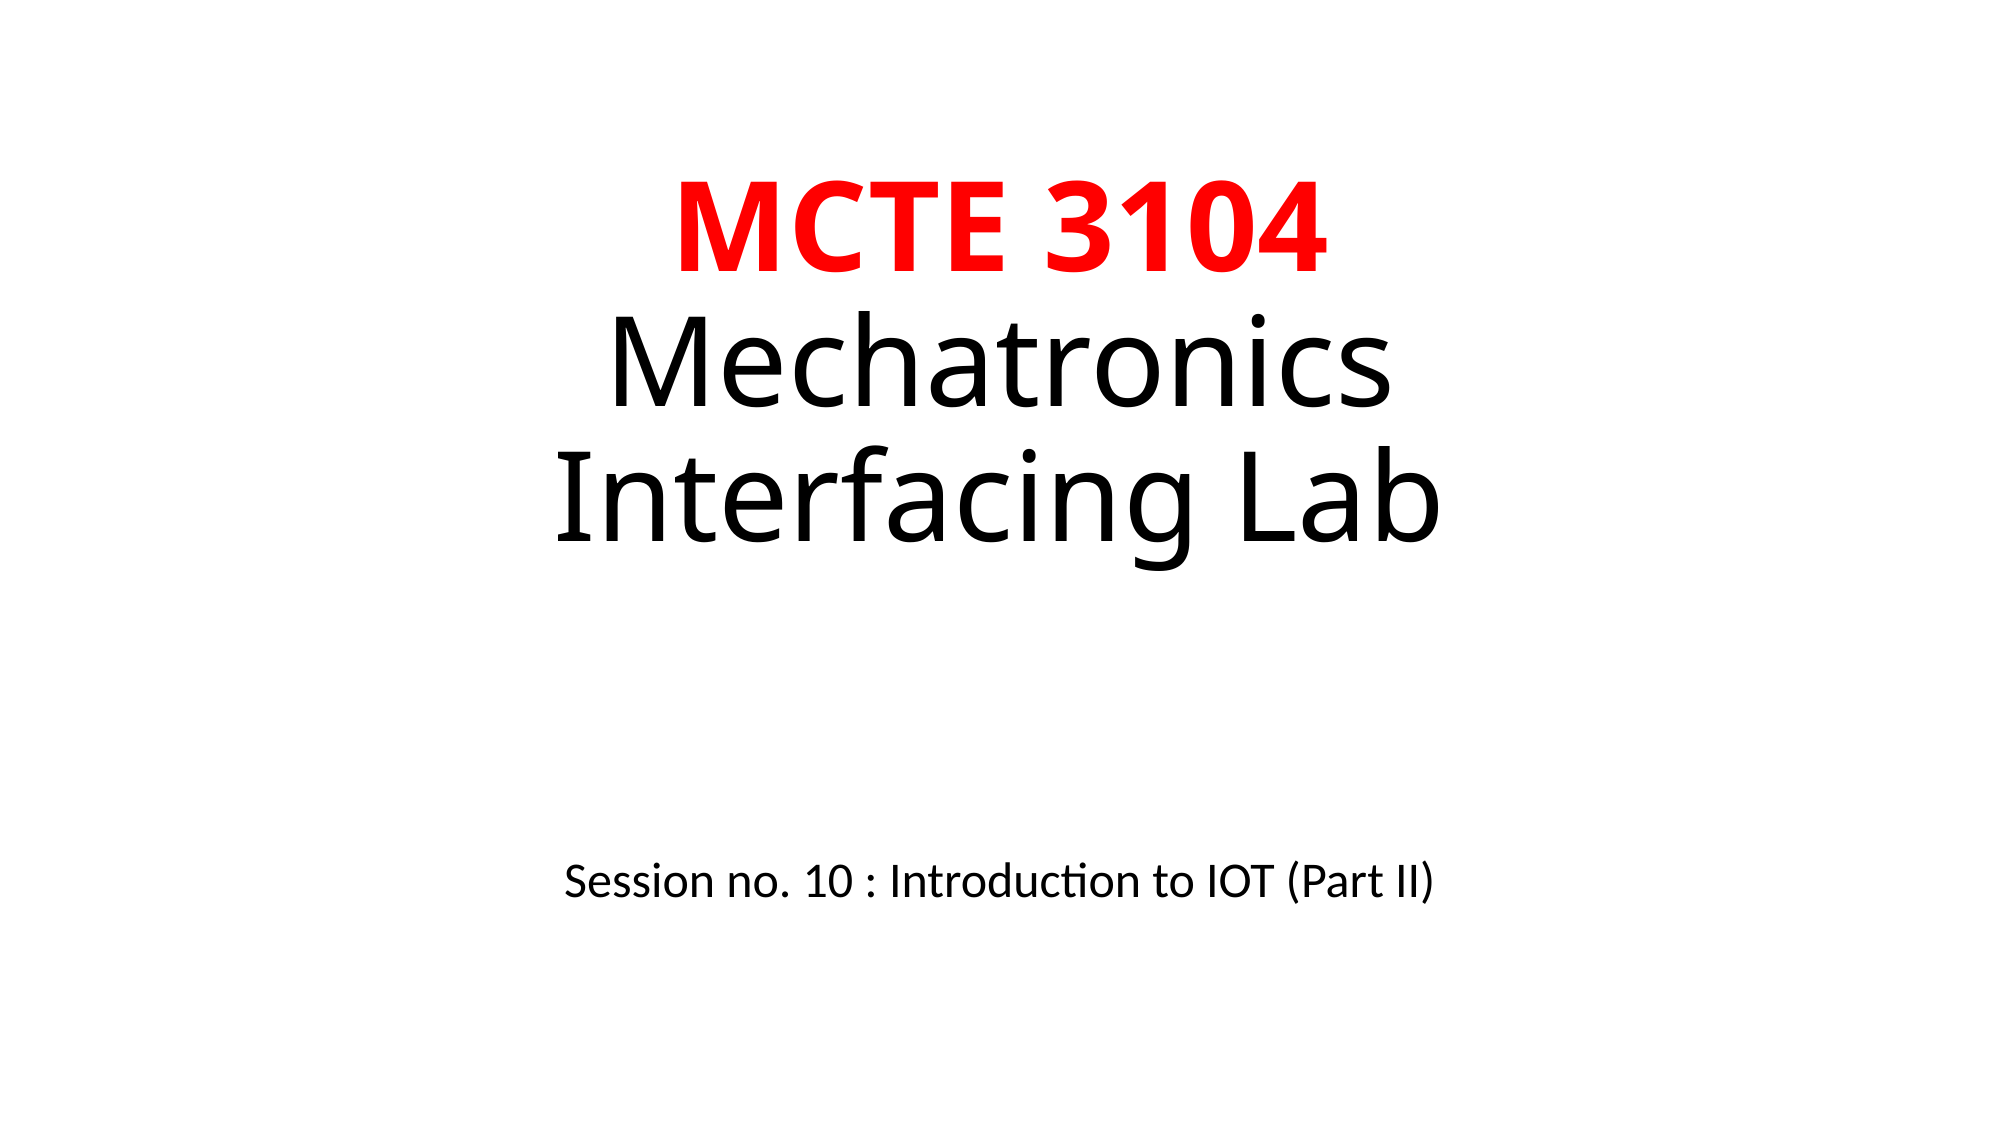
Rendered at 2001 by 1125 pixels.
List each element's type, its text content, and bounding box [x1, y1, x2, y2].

subtitle Session no. 10 : Introduction to IOT (Part II) [165, 846, 1835, 941]
title MCTE 3104 Mechatronics Interfacing Lab [249, 184, 1750, 576]
